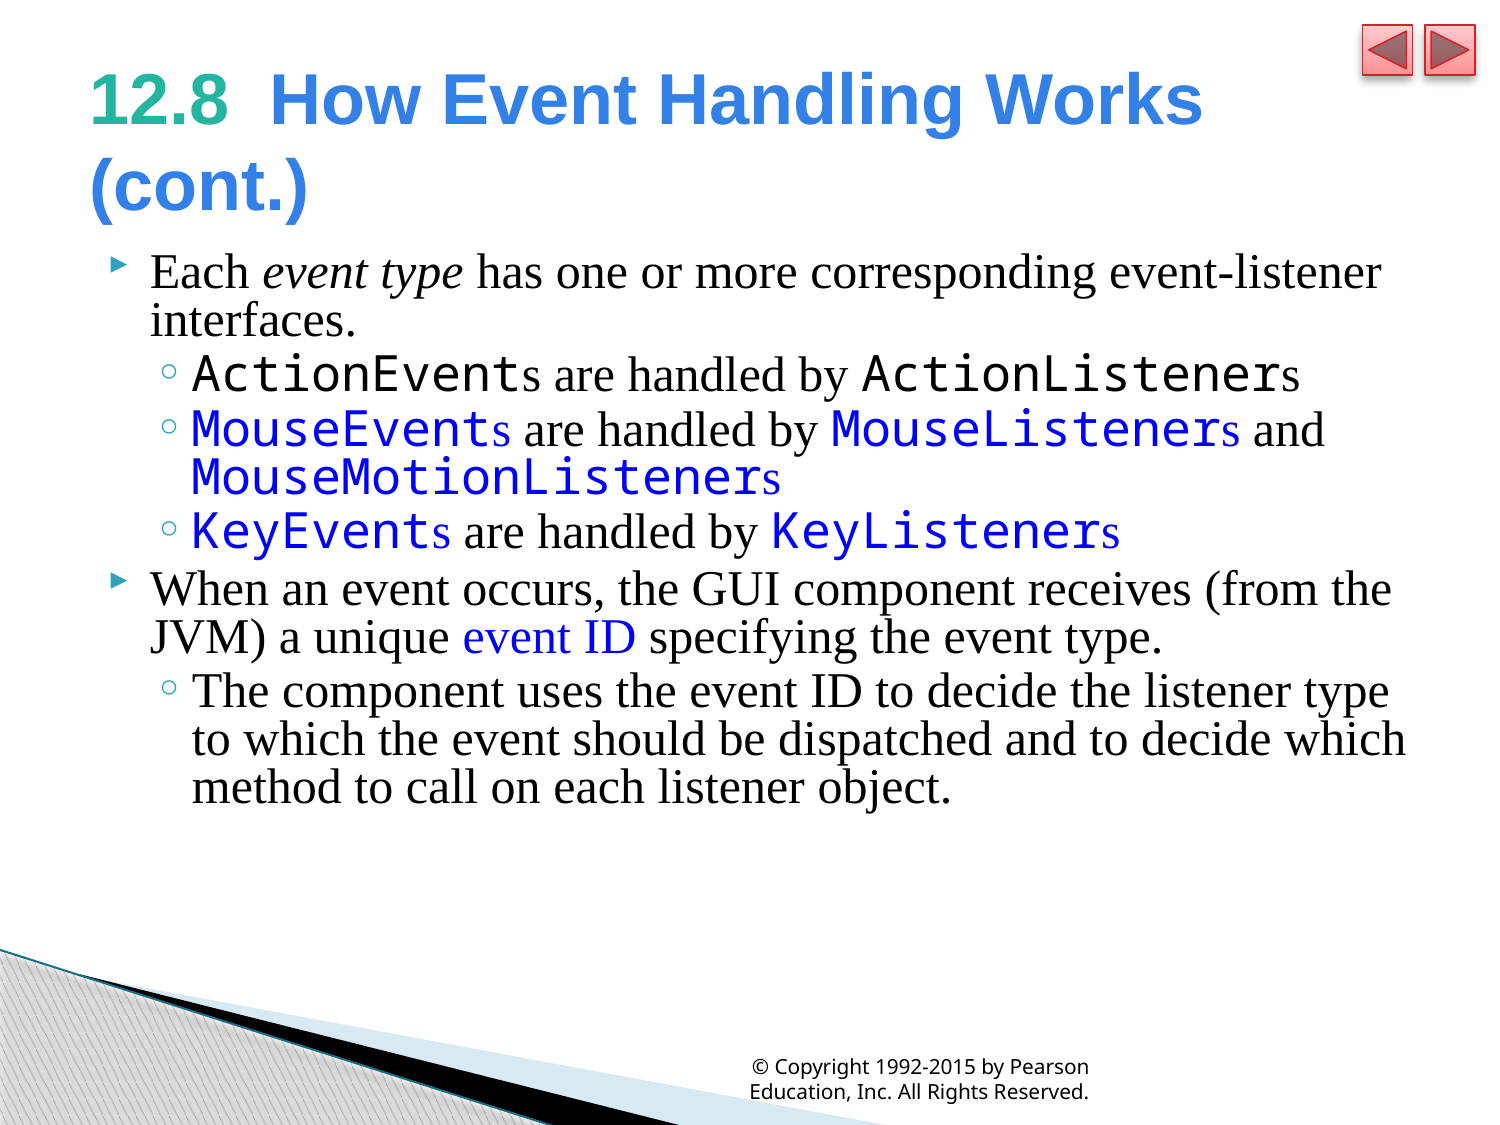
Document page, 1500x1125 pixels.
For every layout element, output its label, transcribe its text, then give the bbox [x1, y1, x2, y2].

list Each event type has one or more corresponding event-listener interfaces. ActionEvents are handled by ActionListeners MouseEvents are handled by MouseListeners and MouseMotionListeners KeyEvents are handled by KeyListeners When an event occurs, the GUI component receives (from the JVM) a unique event ID specifying the event type. The component uses the event ID to decide the listener type to which the event should be dispatched and to decide which method to call on each listener object. [75, 242, 1425, 986]
title 12.8 How Event Handling Works (cont.) [75, 45, 1425, 233]
footer © Copyright 1992-2015 by Pearson Education, Inc. All Rights Reserved. [650, 1051, 1105, 1112]
